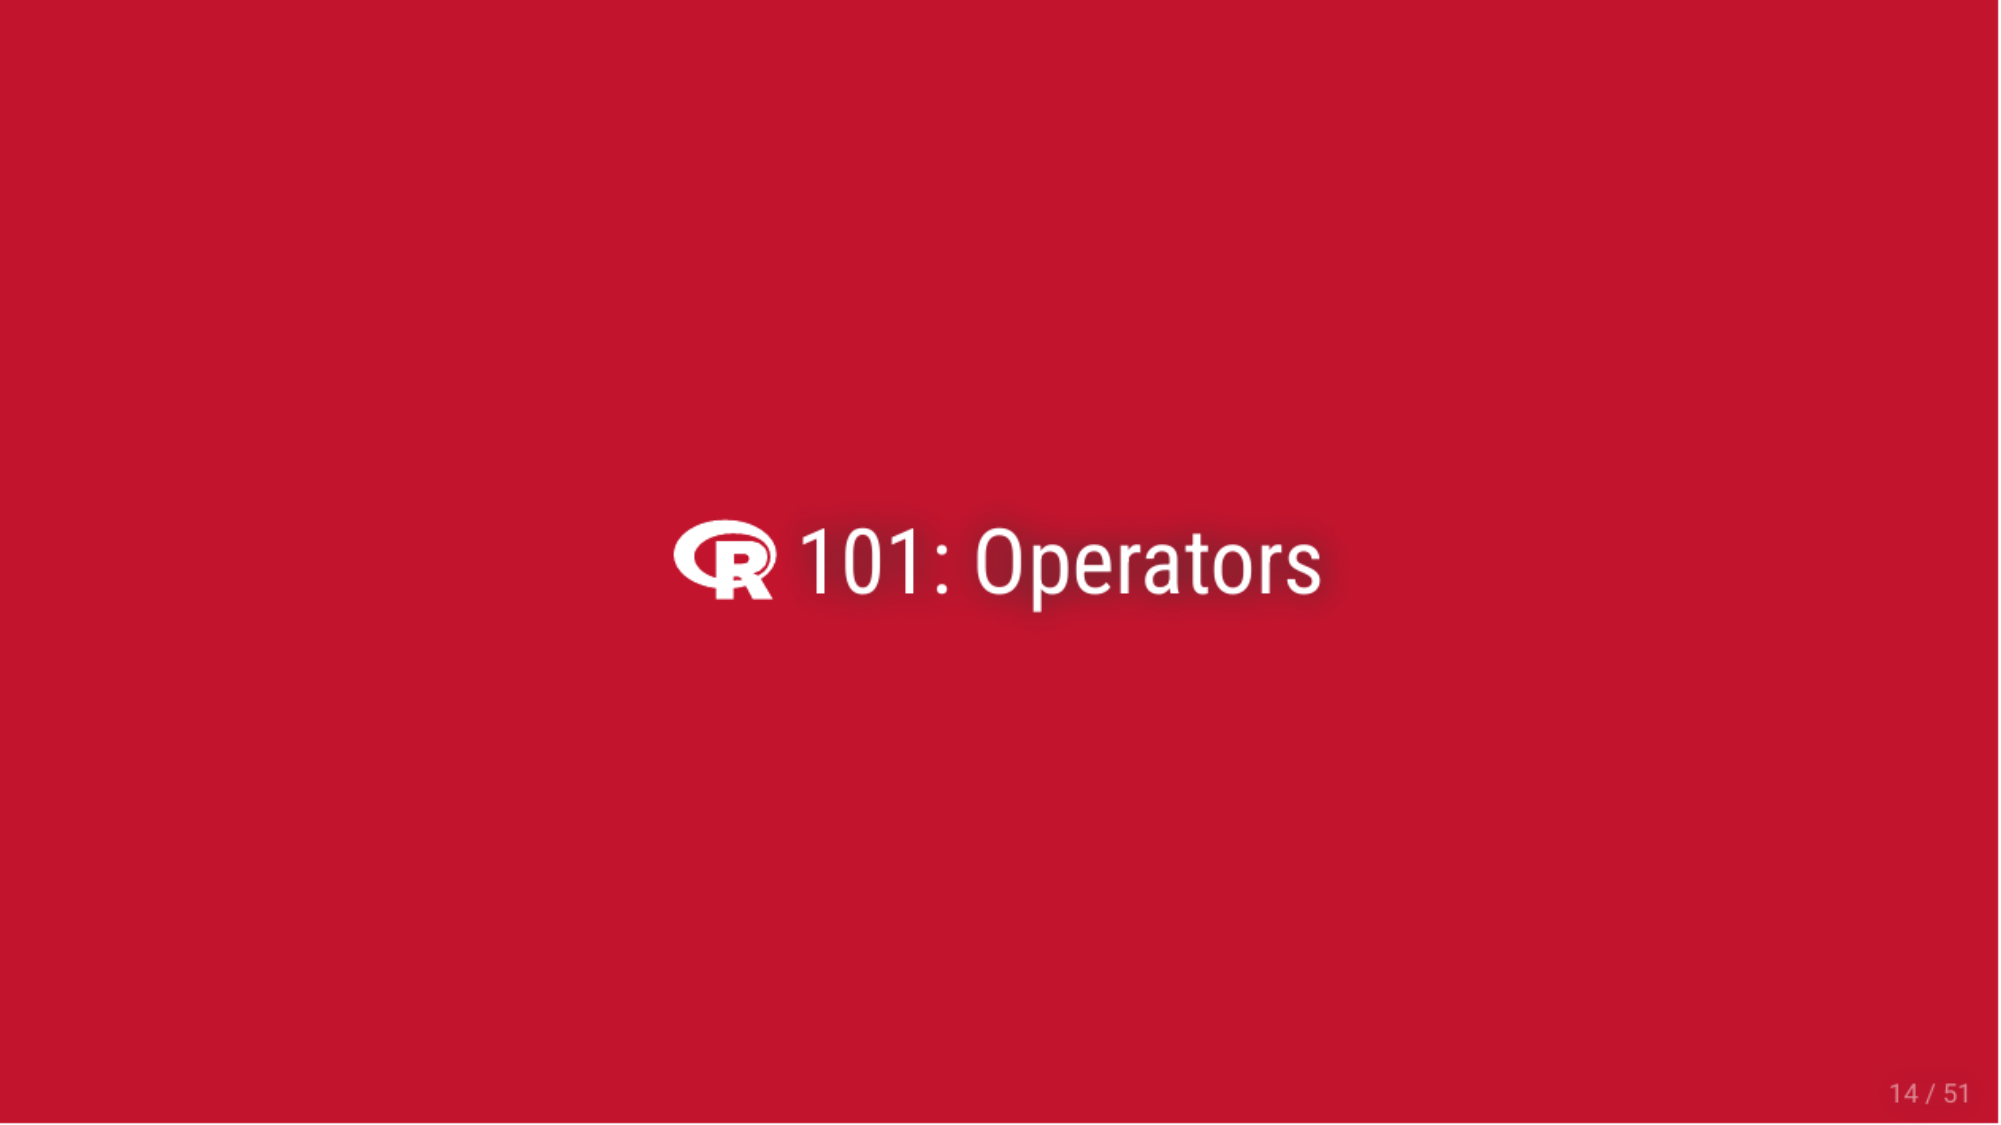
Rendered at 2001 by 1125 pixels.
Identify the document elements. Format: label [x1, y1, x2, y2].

list [0, 0, 2000, 1125]
